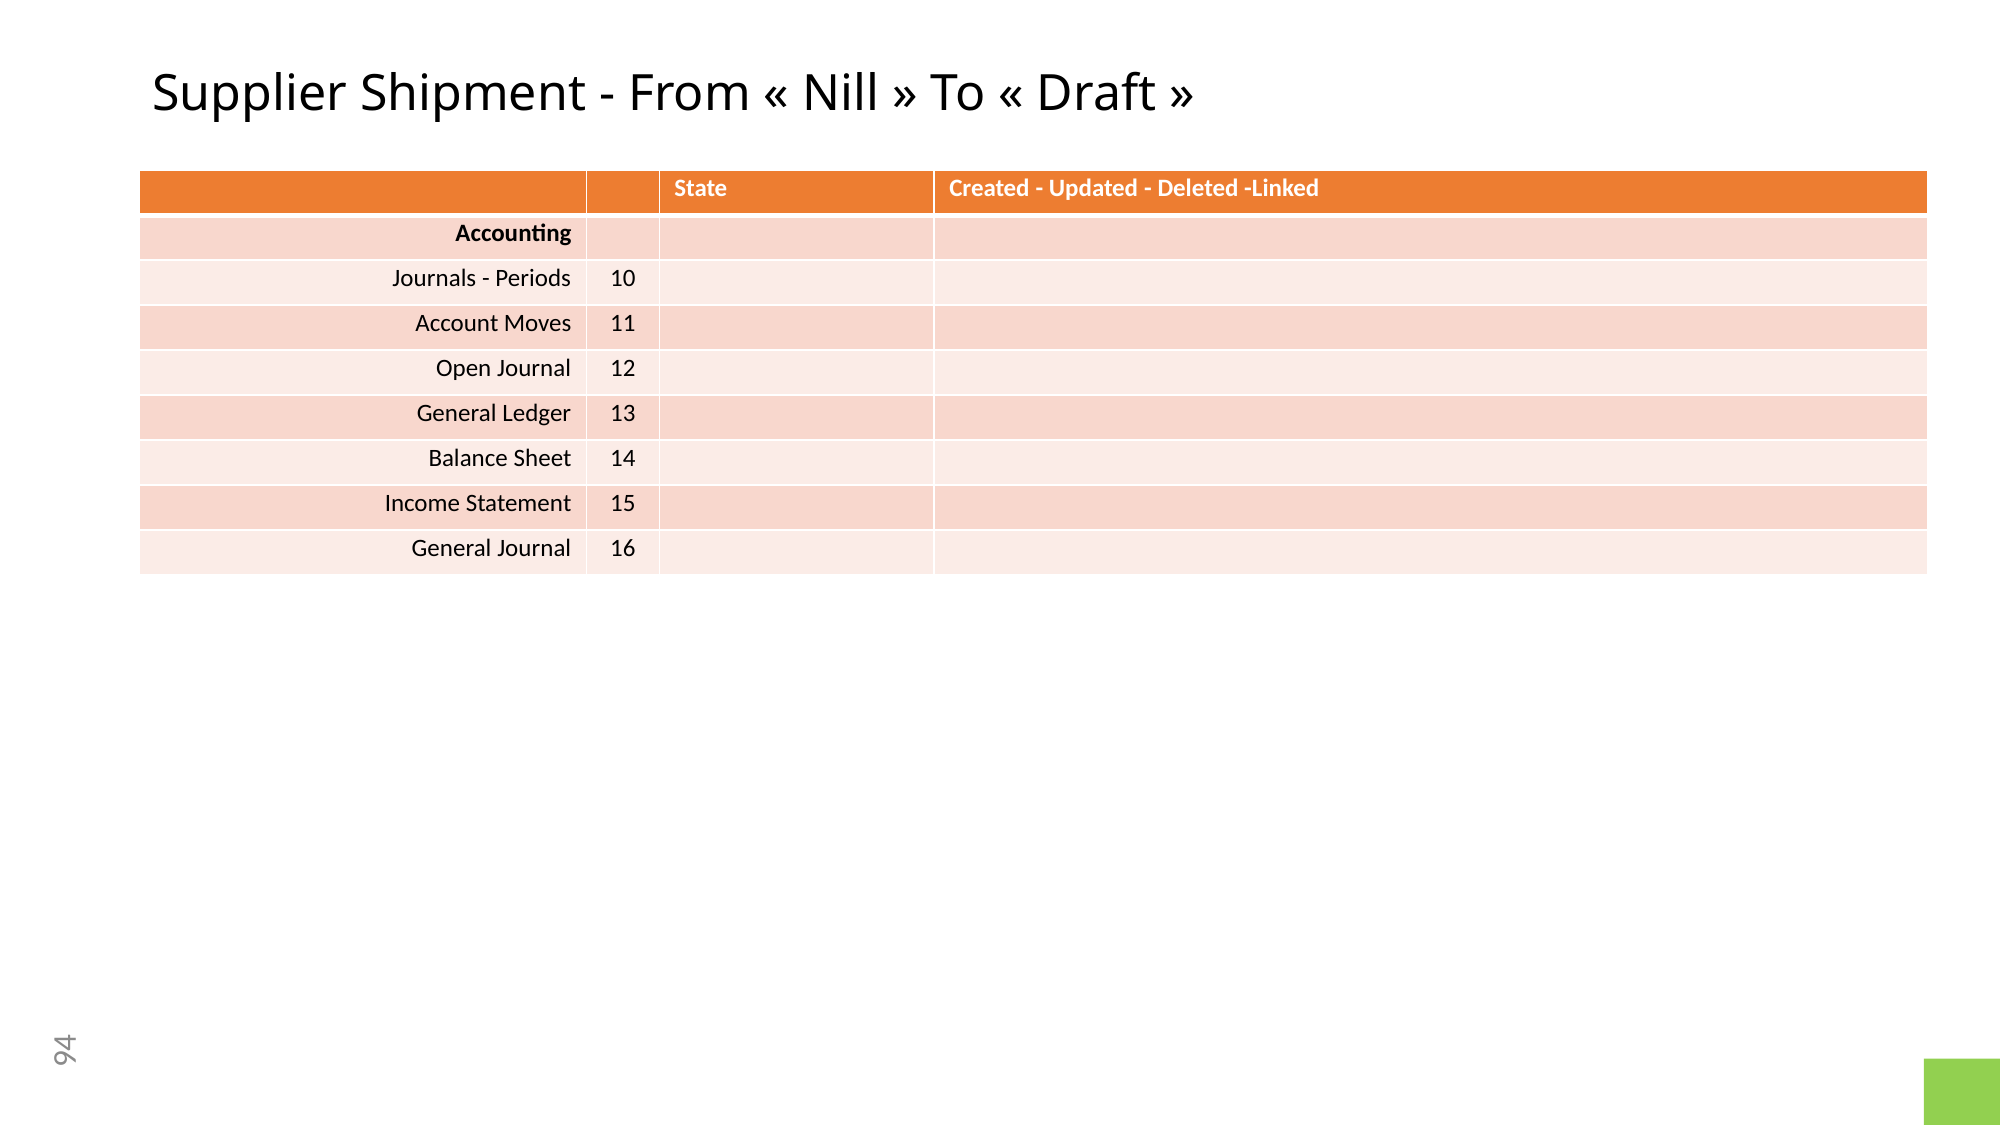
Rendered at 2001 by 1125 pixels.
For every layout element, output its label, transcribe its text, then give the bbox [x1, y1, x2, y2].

table_cell [660, 351, 933, 394]
table_cell Income Statement [140, 486, 586, 529]
table_cell Account Moves [140, 306, 586, 349]
table_cell 14 [587, 441, 659, 484]
table_header [587, 171, 659, 213]
table_cell General Journal [140, 531, 586, 574]
table_cell 16 [587, 531, 659, 574]
table_cell [935, 261, 1927, 304]
table_cell 13 [587, 396, 659, 439]
table_cell [935, 218, 1927, 259]
table_cell [935, 396, 1927, 439]
table_cell 15 [587, 486, 659, 529]
table_cell Journals - Periods [140, 261, 586, 304]
text_box [1923, 1058, 2000, 1125]
table_cell [935, 486, 1927, 529]
table_cell Open Journal [140, 351, 586, 394]
table_header Created - Updated - Deleted -Linked [935, 171, 1927, 213]
table_cell [587, 218, 659, 259]
table_cell 12 [587, 351, 659, 394]
table_cell [660, 396, 933, 439]
title Supplier Shipment - From « Nill » To « Draft » [137, 59, 1863, 136]
table_cell [935, 351, 1927, 394]
table_cell [660, 486, 933, 529]
table_cell [660, 261, 933, 304]
table_cell 11 [587, 306, 659, 349]
table_header [140, 171, 586, 213]
table_cell Accounting [140, 218, 586, 259]
table_cell [660, 531, 933, 574]
slide_number 94 [32, 995, 93, 1108]
table_cell [935, 306, 1927, 349]
table_cell [935, 441, 1927, 484]
table_cell 10 [587, 261, 659, 304]
table_cell Balance Sheet [140, 441, 586, 484]
table_cell [935, 531, 1927, 574]
table_header State [660, 171, 933, 213]
table_cell [660, 441, 933, 484]
table_cell [660, 306, 933, 349]
table_cell General Ledger [140, 396, 586, 439]
table_cell [660, 218, 933, 259]
